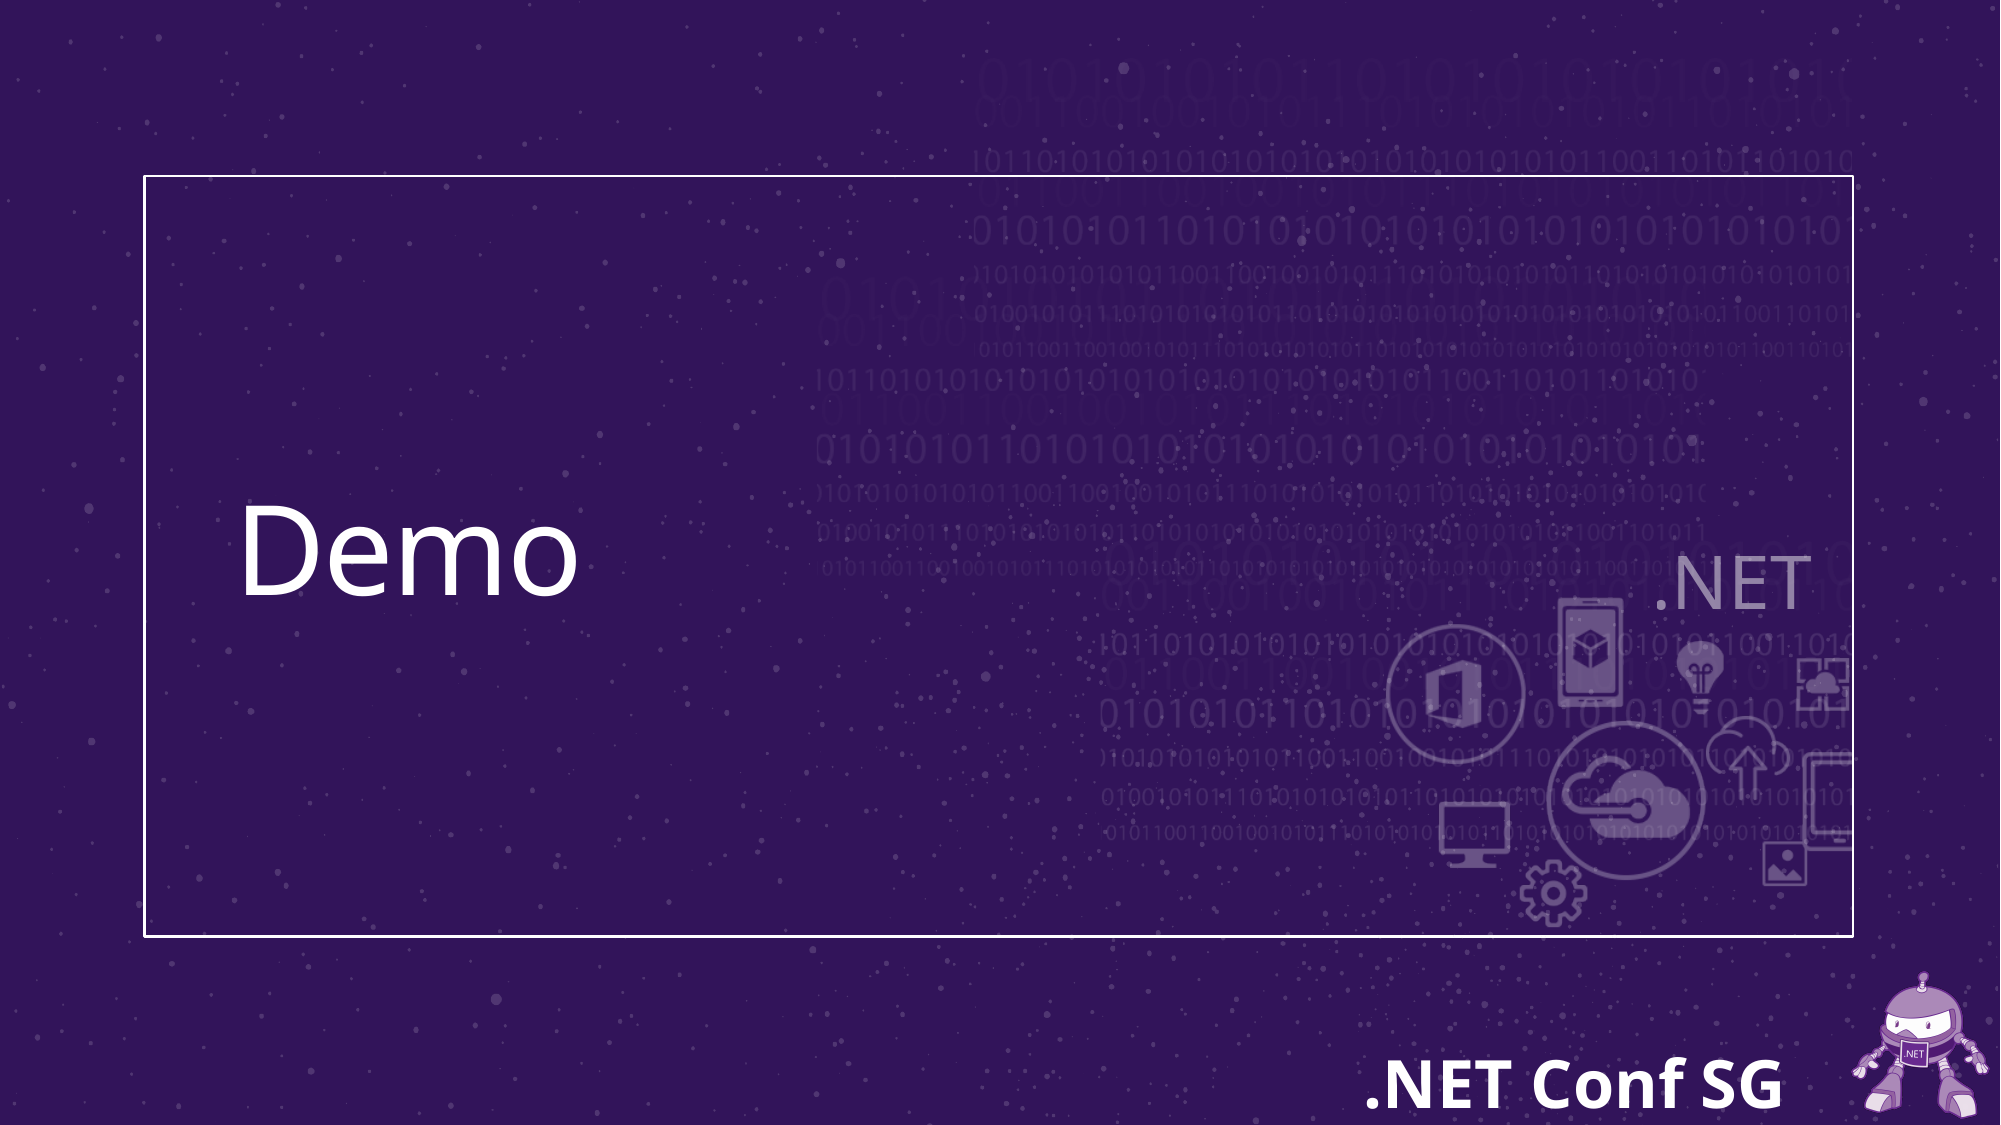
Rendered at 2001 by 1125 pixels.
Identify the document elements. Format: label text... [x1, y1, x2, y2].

picture [1, 0, 1999, 1125]
title Demo [210, 472, 1853, 640]
